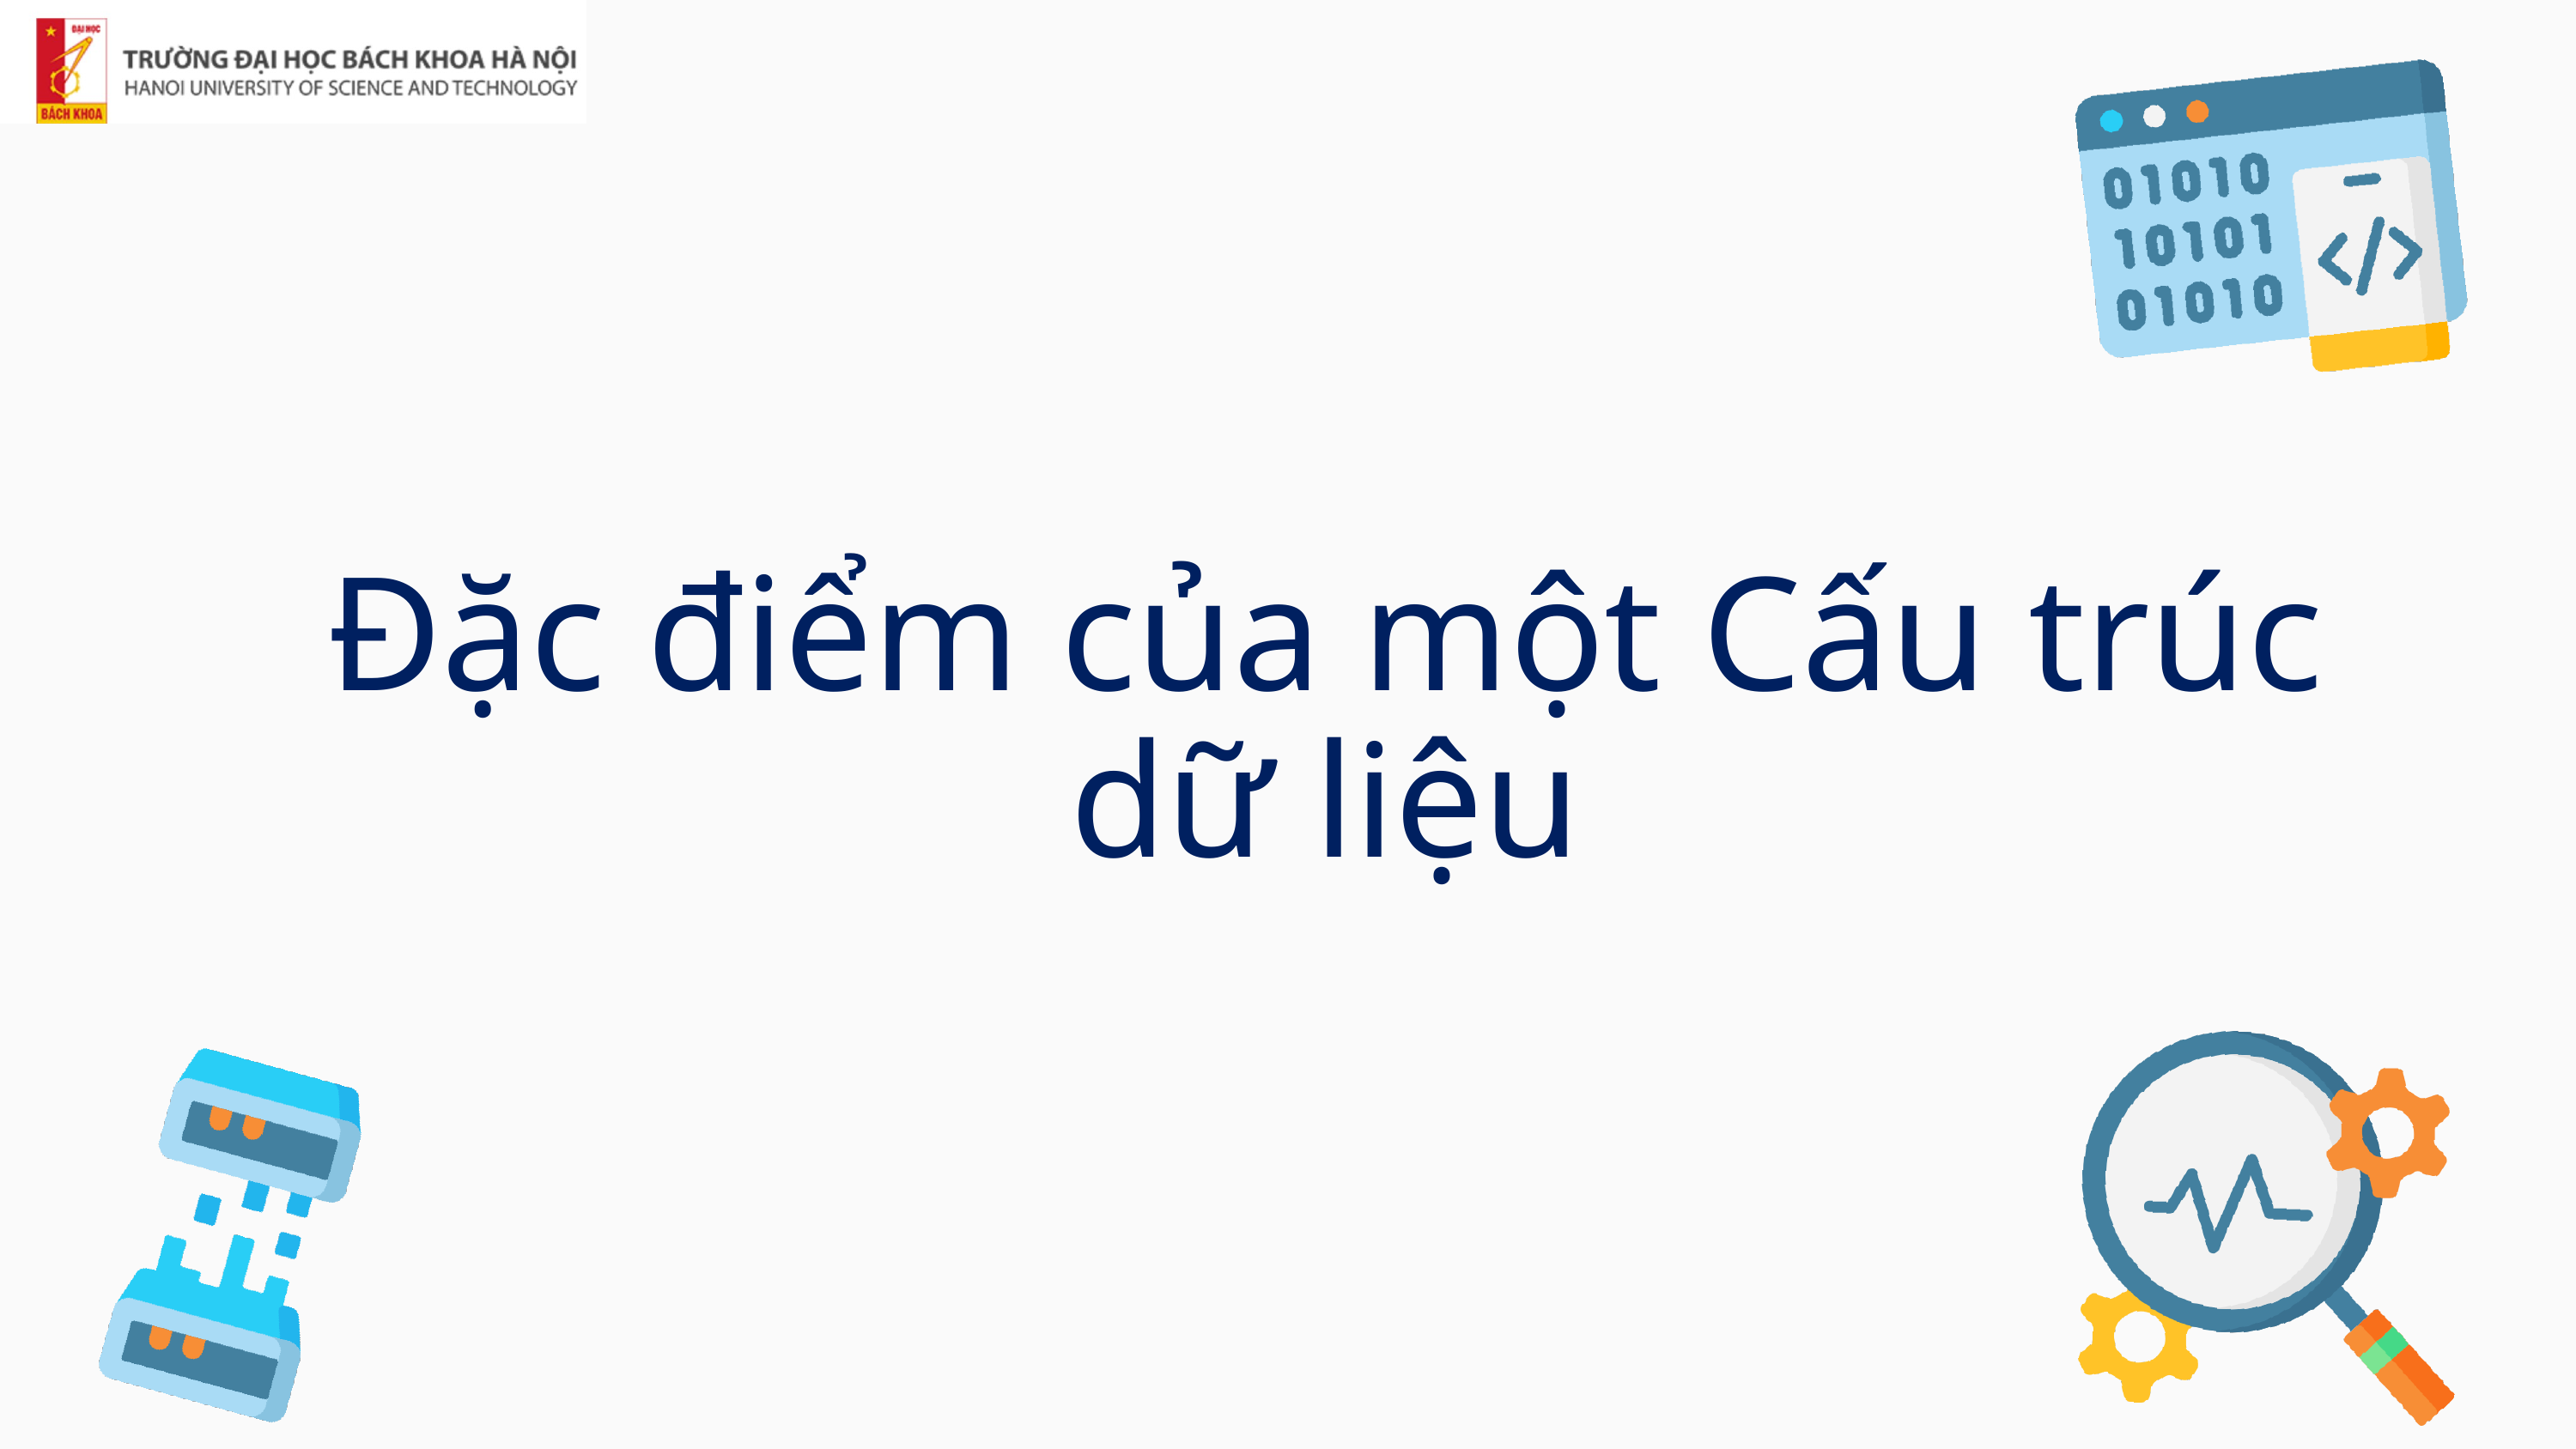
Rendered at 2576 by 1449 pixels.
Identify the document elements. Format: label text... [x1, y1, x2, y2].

picture [23, 1022, 445, 1445]
text_box Đặc điểm của một Cấu trúc dữ liệu [300, 554, 2351, 889]
picture [2069, 1022, 2473, 1427]
picture [2069, 23, 2476, 430]
picture [0, 0, 587, 124]
